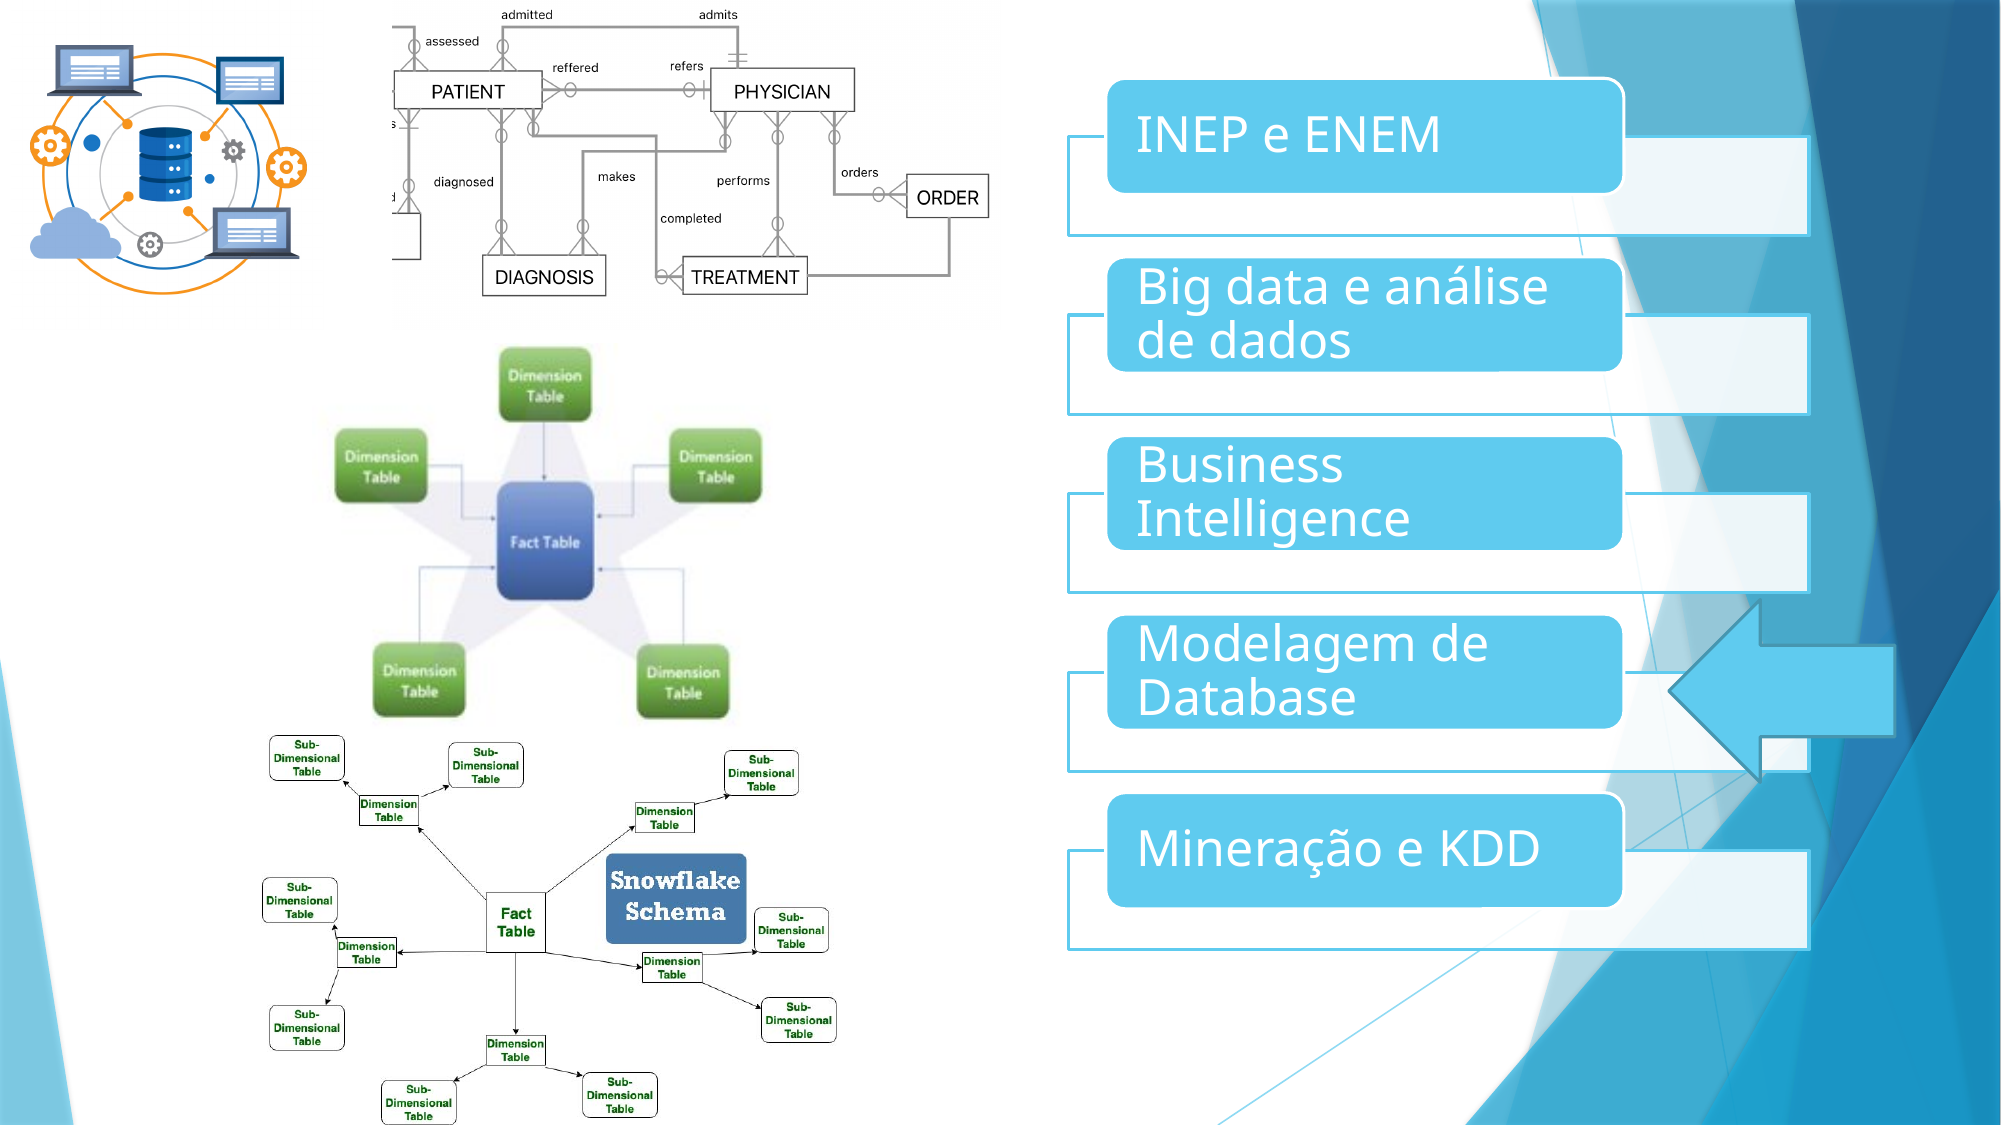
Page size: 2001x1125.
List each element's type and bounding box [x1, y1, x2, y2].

picture [260, 343, 837, 1125]
picture [391, 0, 1001, 331]
picture [10, 0, 325, 330]
text_box [1815, 643, 1897, 739]
list [1068, 60, 1810, 969]
